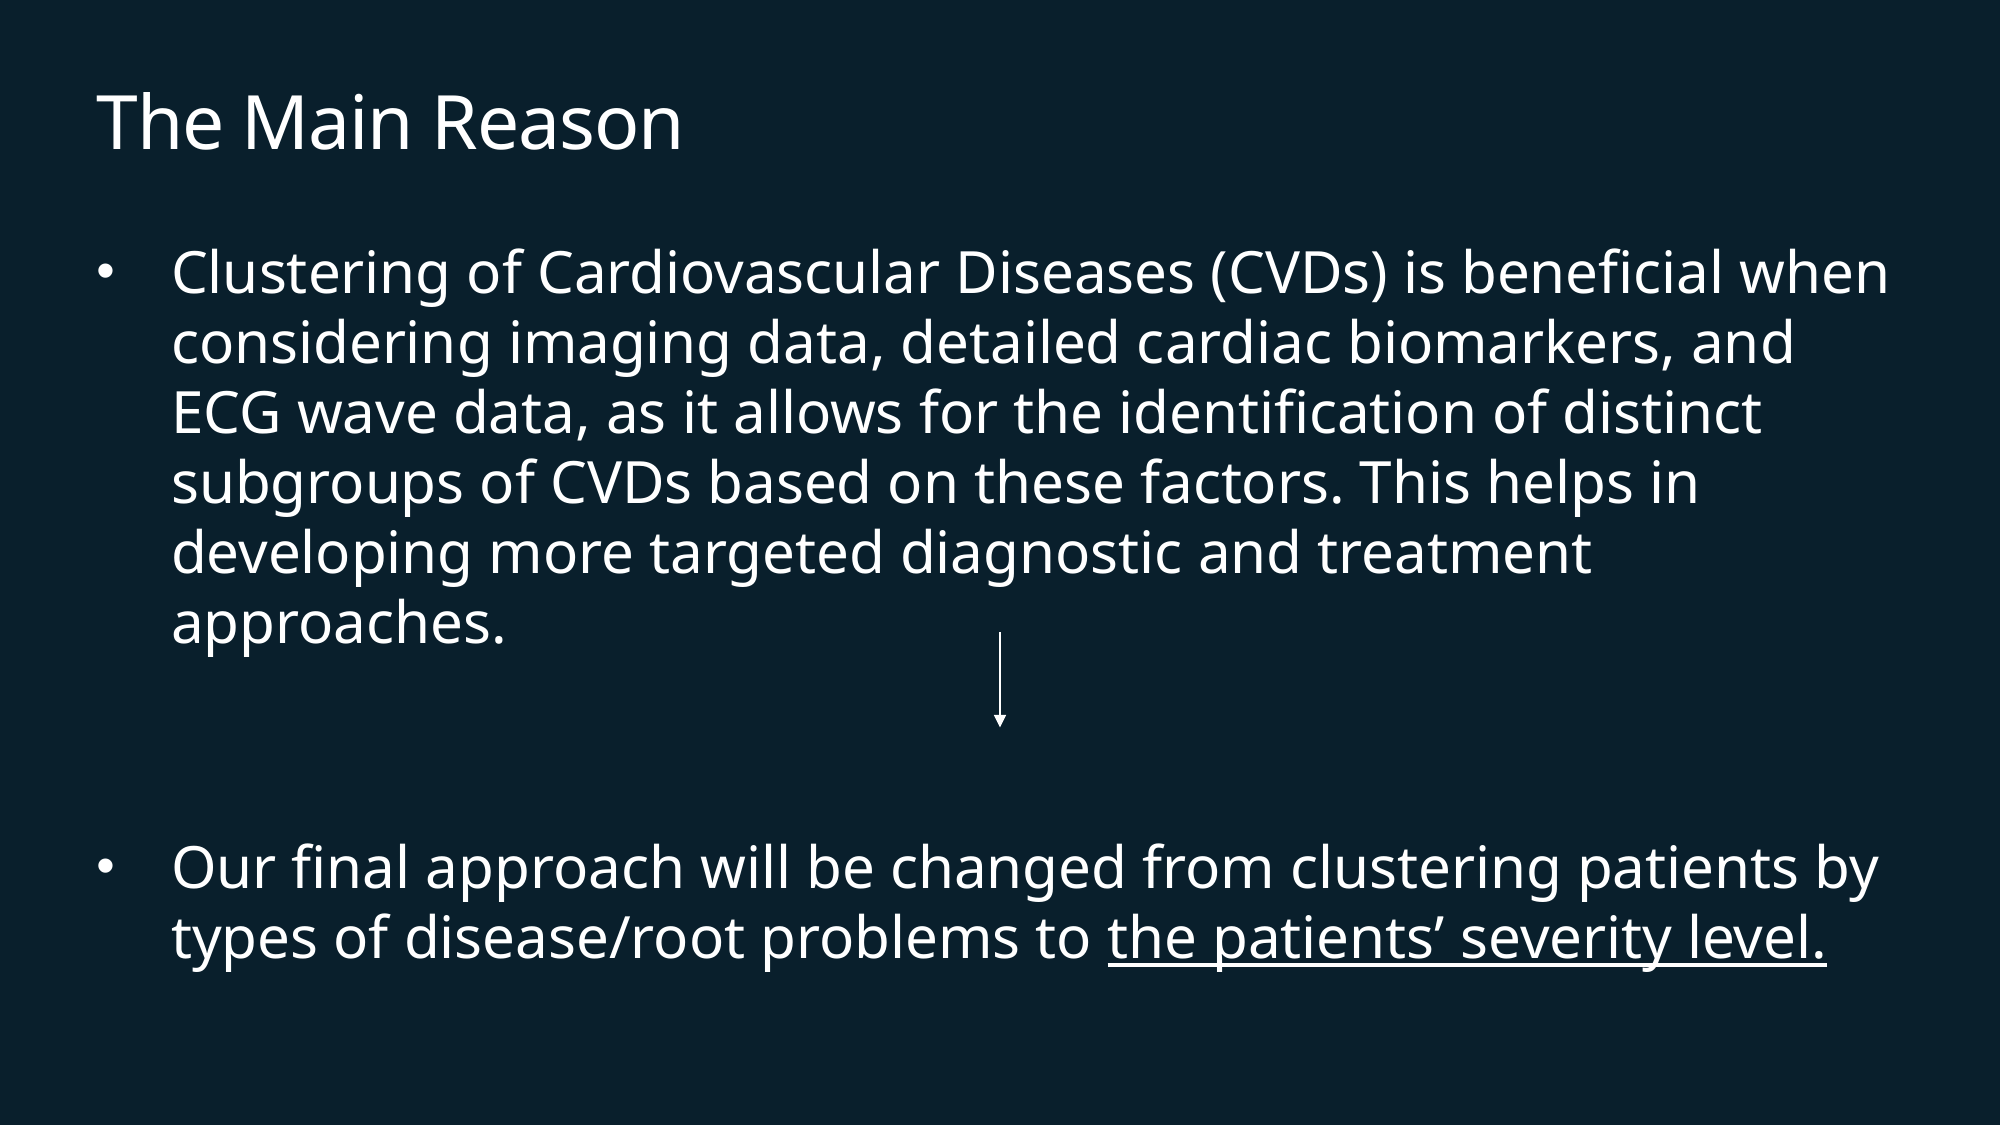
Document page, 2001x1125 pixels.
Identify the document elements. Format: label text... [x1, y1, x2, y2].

list Clustering of Cardiovascular Diseases (CVDs) is beneficial when considering imaging data, detailed cardiac biomarkers, and ECG wave data, as it allows for the identification of distinct subgroups of CVDs based on these factors. This helps in developing more targeted diagnostic and treatment approaches. Our final approach will be changed from clustering patients by types of disease/root problems to the patients’ severity level. [96, 235, 1904, 914]
title The Main Reason [96, 75, 1904, 166]
